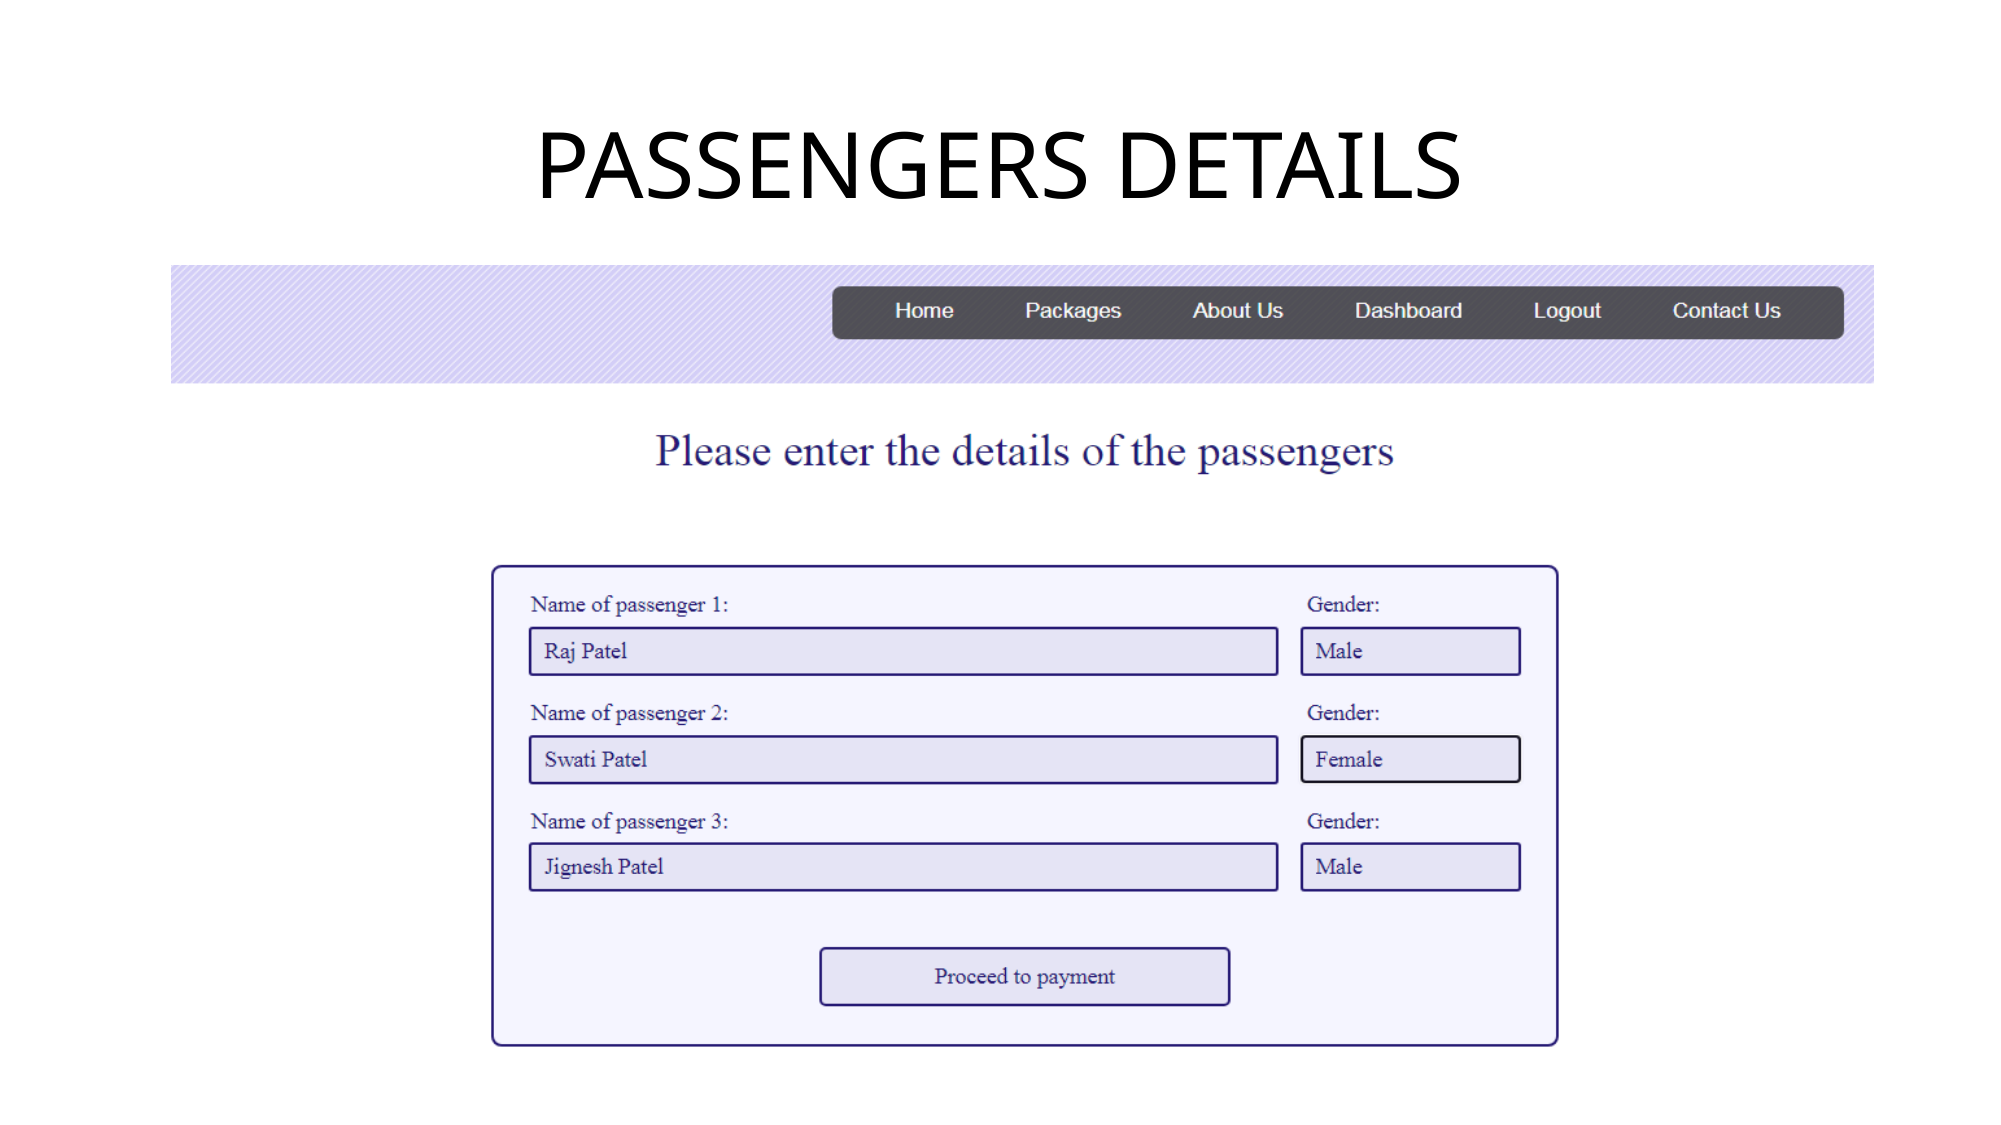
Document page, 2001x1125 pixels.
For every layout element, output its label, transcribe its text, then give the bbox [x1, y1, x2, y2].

title PASSENGERS DETAILS [137, 59, 1863, 278]
picture [171, 265, 1874, 1048]
